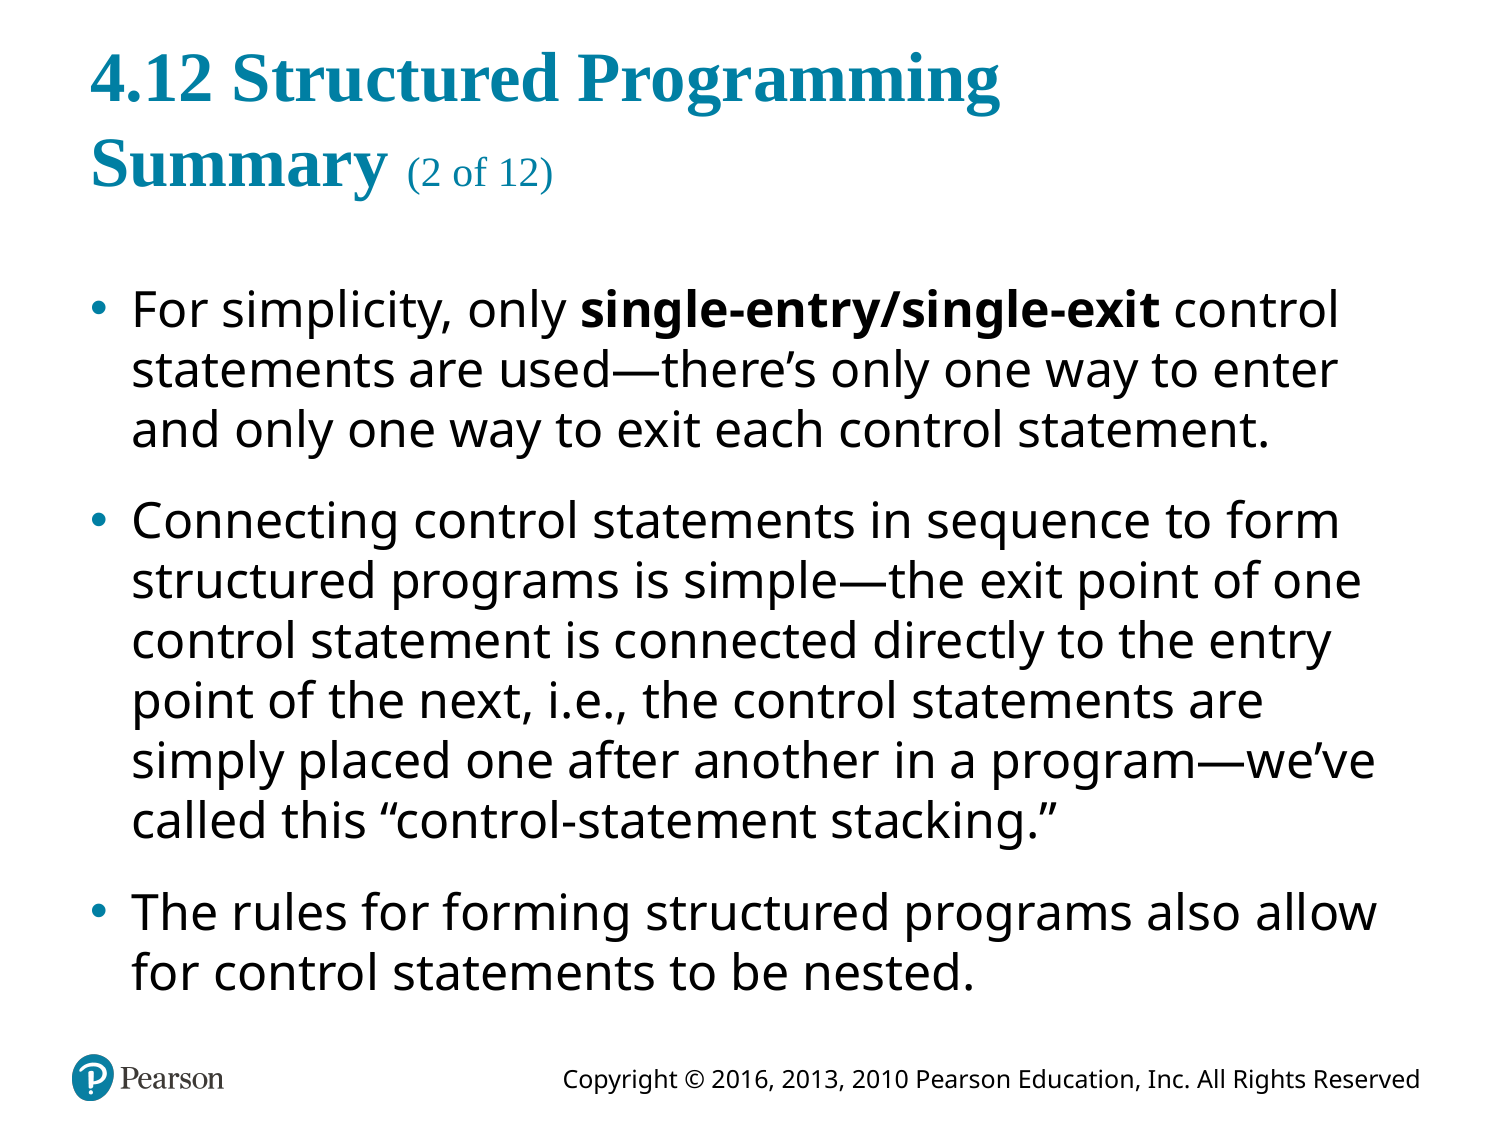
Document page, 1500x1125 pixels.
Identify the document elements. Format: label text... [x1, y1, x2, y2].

picture [98, 1054, 224, 1101]
picture [80, 1063, 106, 1088]
picture [72, 1087, 83, 1101]
picture [72, 1054, 88, 1070]
title 4.12 Structured Programming Summary (2 of 12) [75, 35, 1289, 216]
list For simplicity, only single-entry/single-exit control statements are used—there’s only one way to enter and only one way to exit each control statement. Connecting control statements in sequence to form structured programs is simple—the exit point of one control statement is connected directly to the entry point of the next, i.e., the control statements are simply placed one after another in a program—we’ve called this “control-statement stacking.” The rules for forming structured programs also allow for control statements to be nested. [75, 262, 1425, 1005]
